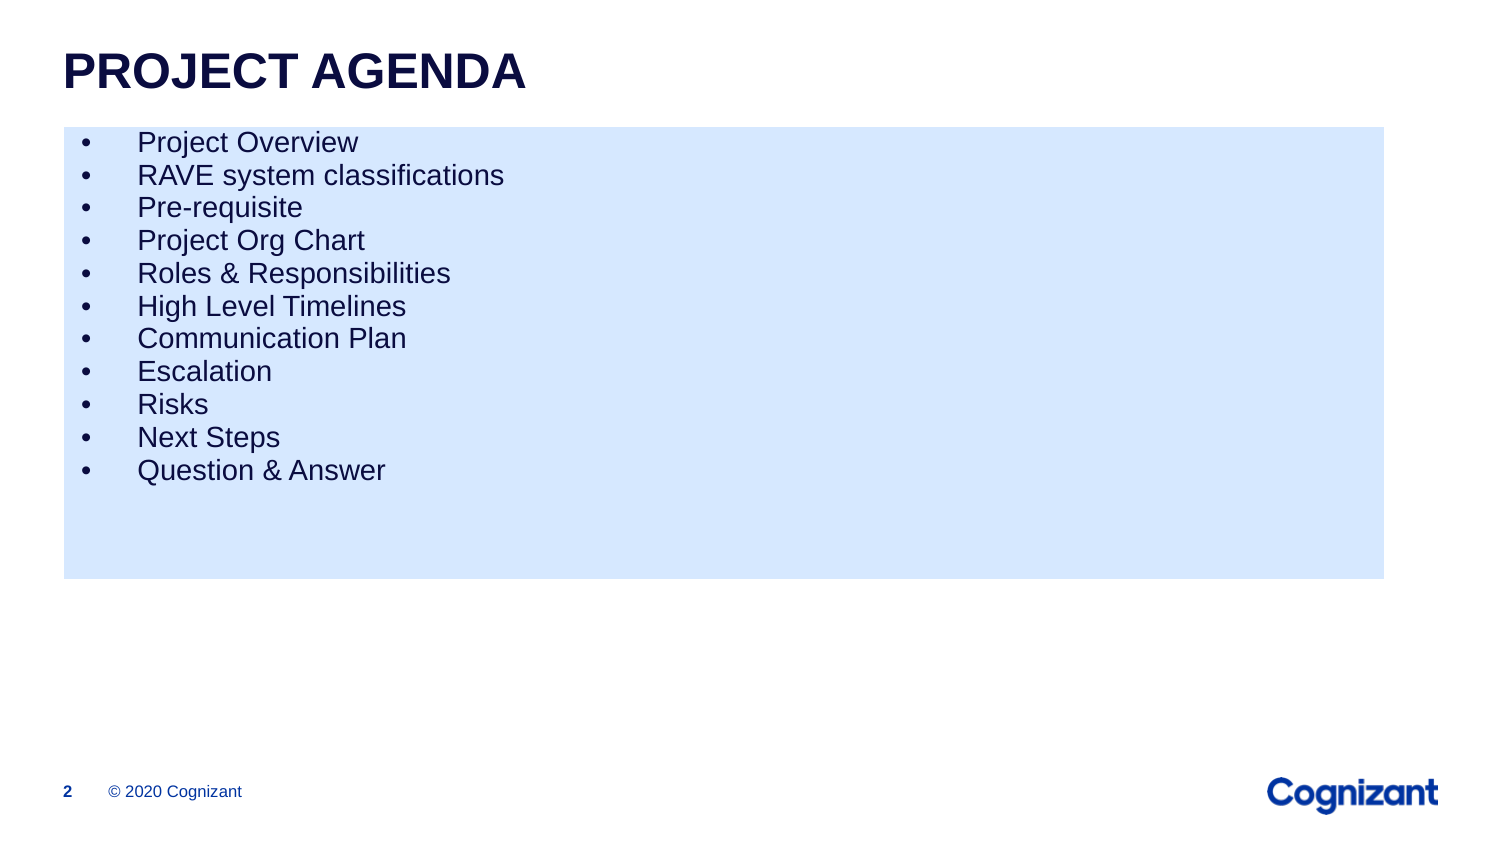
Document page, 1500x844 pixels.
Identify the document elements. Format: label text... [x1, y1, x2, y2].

picture [1267, 777, 1438, 815]
title PROJECT AGENDA [63, 45, 1444, 147]
footer © 2020 Cognizant [108, 770, 859, 801]
slide_number 2 [63, 780, 101, 801]
table_header Project Overview RAVE system classifications Pre-requisite Project Org Chart Roles & Responsibilities High Level Timelines Communication Plan Escalation Risks Next Steps Question & Answer [64, 127, 1384, 579]
